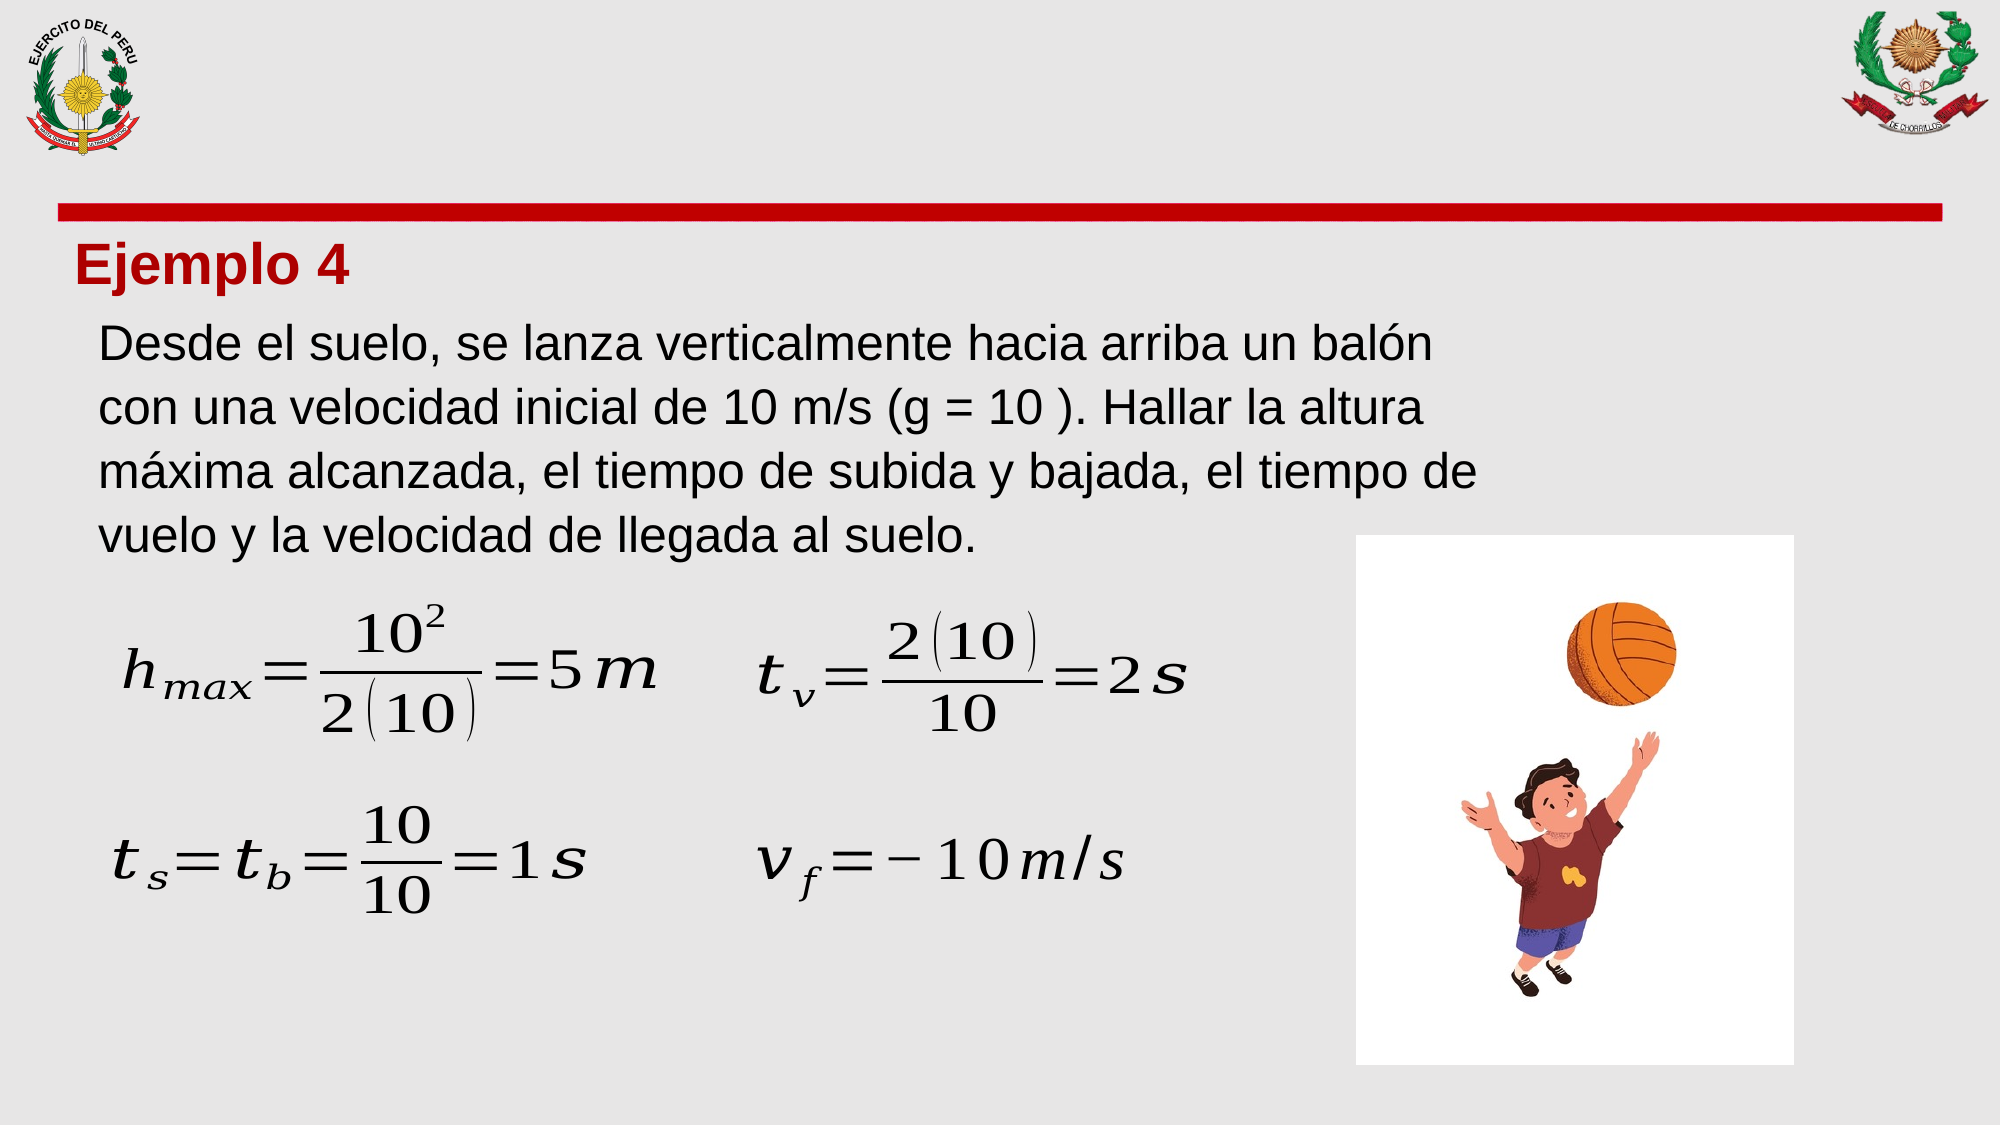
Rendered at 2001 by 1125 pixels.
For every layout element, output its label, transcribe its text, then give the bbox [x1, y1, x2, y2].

picture [26, 19, 140, 156]
picture [1822, 0, 1999, 146]
text_box Ejemplo 4 [59, 218, 388, 304]
picture [1356, 535, 1794, 1065]
